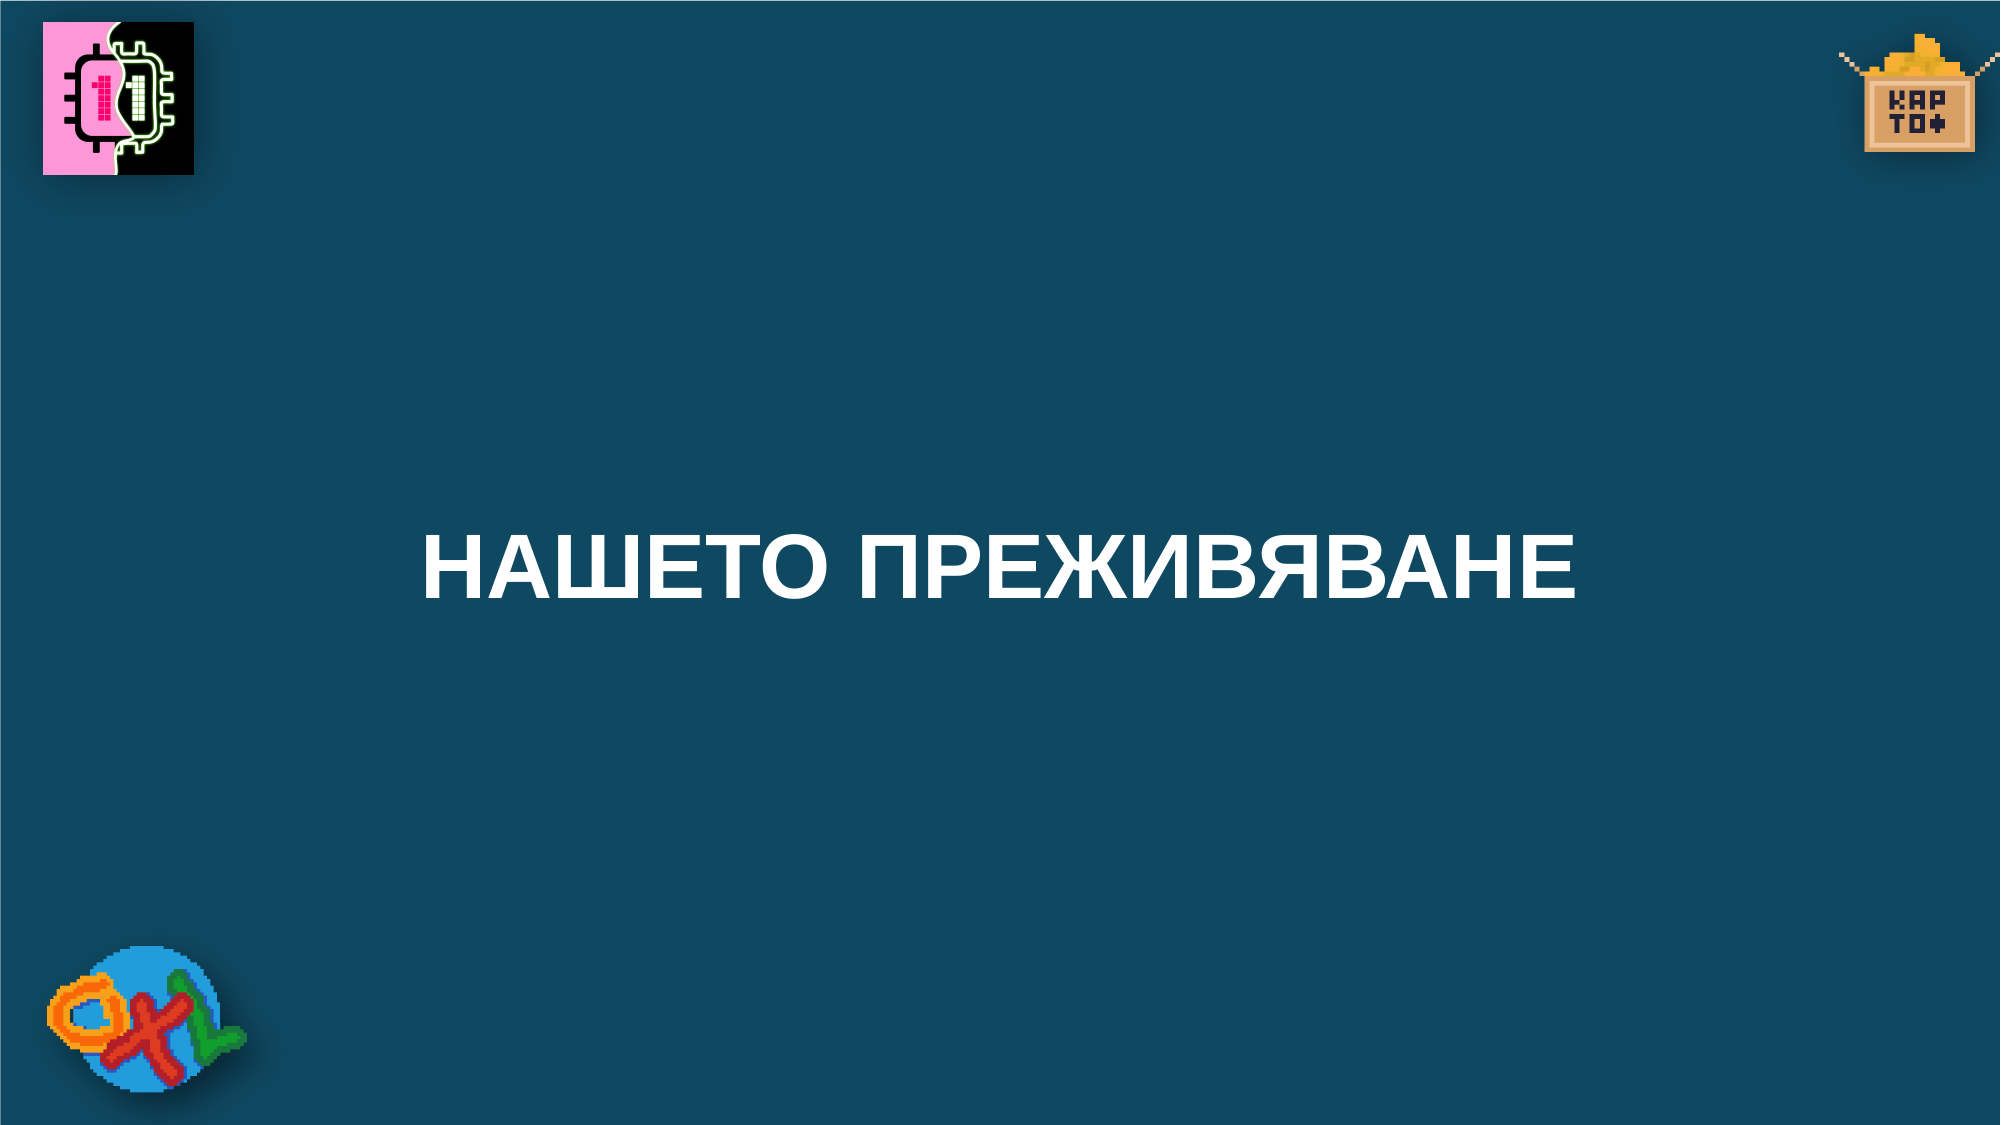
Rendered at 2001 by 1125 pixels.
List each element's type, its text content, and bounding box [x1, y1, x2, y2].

text_box [0, 0, 2000, 1125]
picture [43, 912, 257, 1125]
picture [43, 22, 194, 175]
picture [1838, 0, 2000, 152]
text_box НАШЕТО ПРЕЖИВЯВАНЕ [269, 499, 1731, 625]
